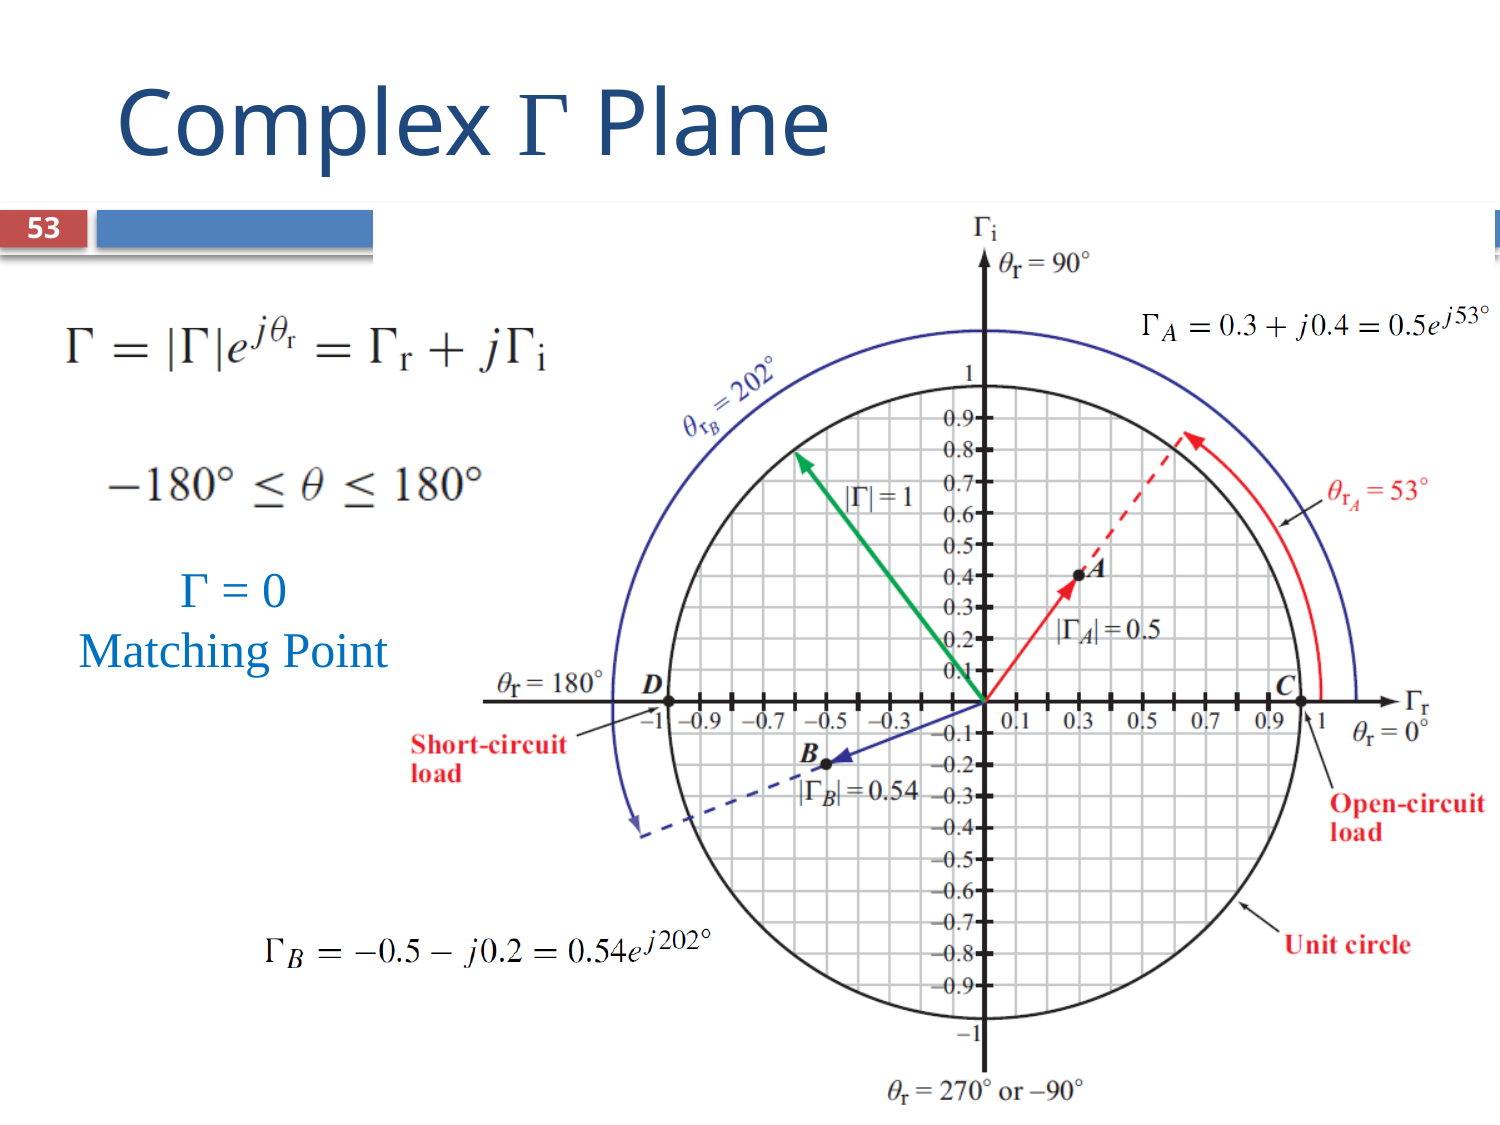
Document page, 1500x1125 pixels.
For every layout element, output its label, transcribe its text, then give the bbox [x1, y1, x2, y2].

picture [1139, 301, 1491, 345]
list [373, 205, 1496, 1125]
title Complex Γ Plane [100, 37, 1438, 200]
picture [106, 459, 483, 515]
picture [62, 309, 554, 384]
picture [262, 924, 713, 973]
slide_number 53 [0, 208, 88, 249]
text_box Γ = 0 Matching Point [58, 549, 367, 685]
